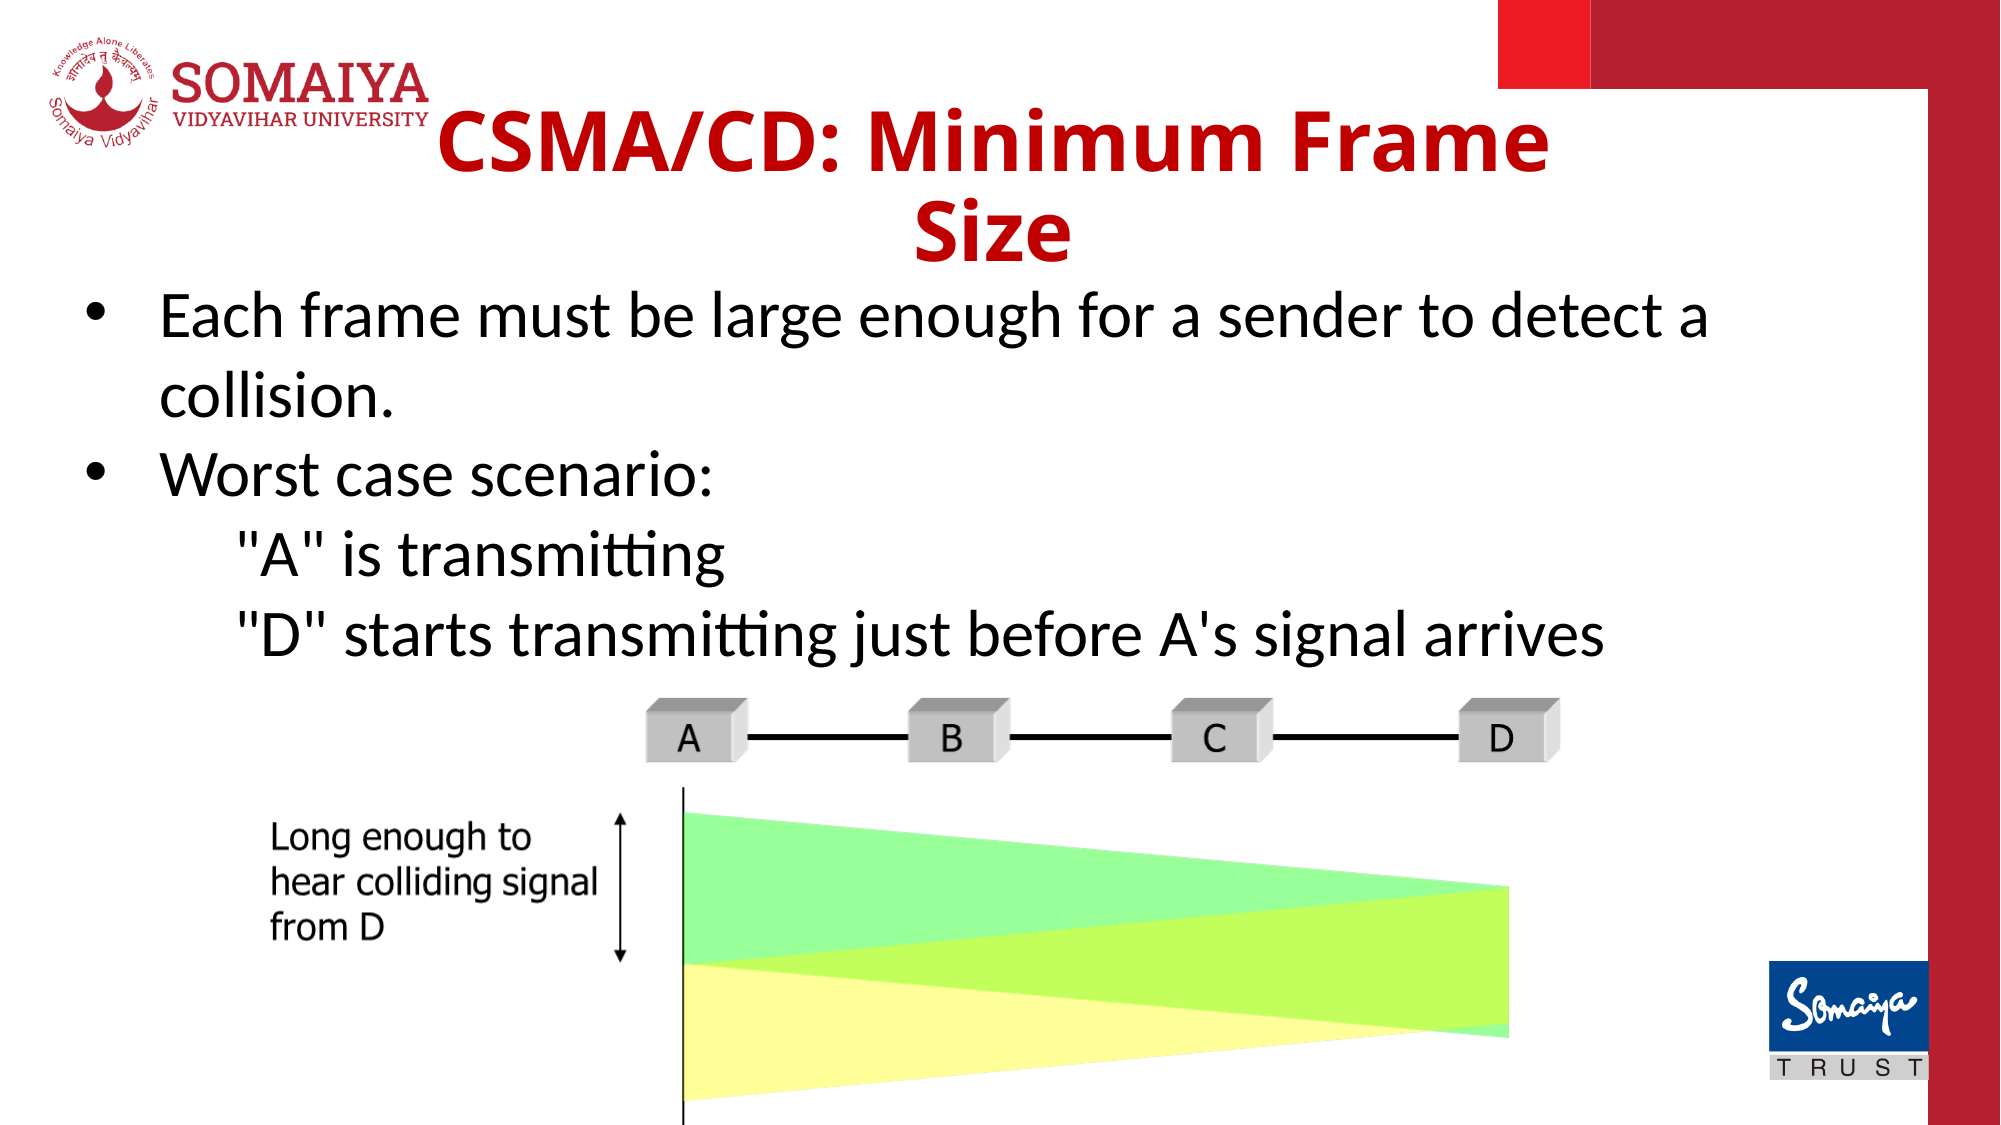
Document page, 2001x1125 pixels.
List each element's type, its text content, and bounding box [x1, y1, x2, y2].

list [1769, 961, 1929, 1080]
text_box Each frame must be large enough for a sender to detect a collision. Worst case scenario: "A" is transmitting "D" starts transmitting just before A's signal arrives [69, 262, 1825, 678]
picture [246, 695, 1563, 1125]
picture [14, 28, 463, 175]
picture [1498, 0, 2000, 1125]
title CSMA/CD: Minimum Frame Size [375, 101, 1613, 262]
